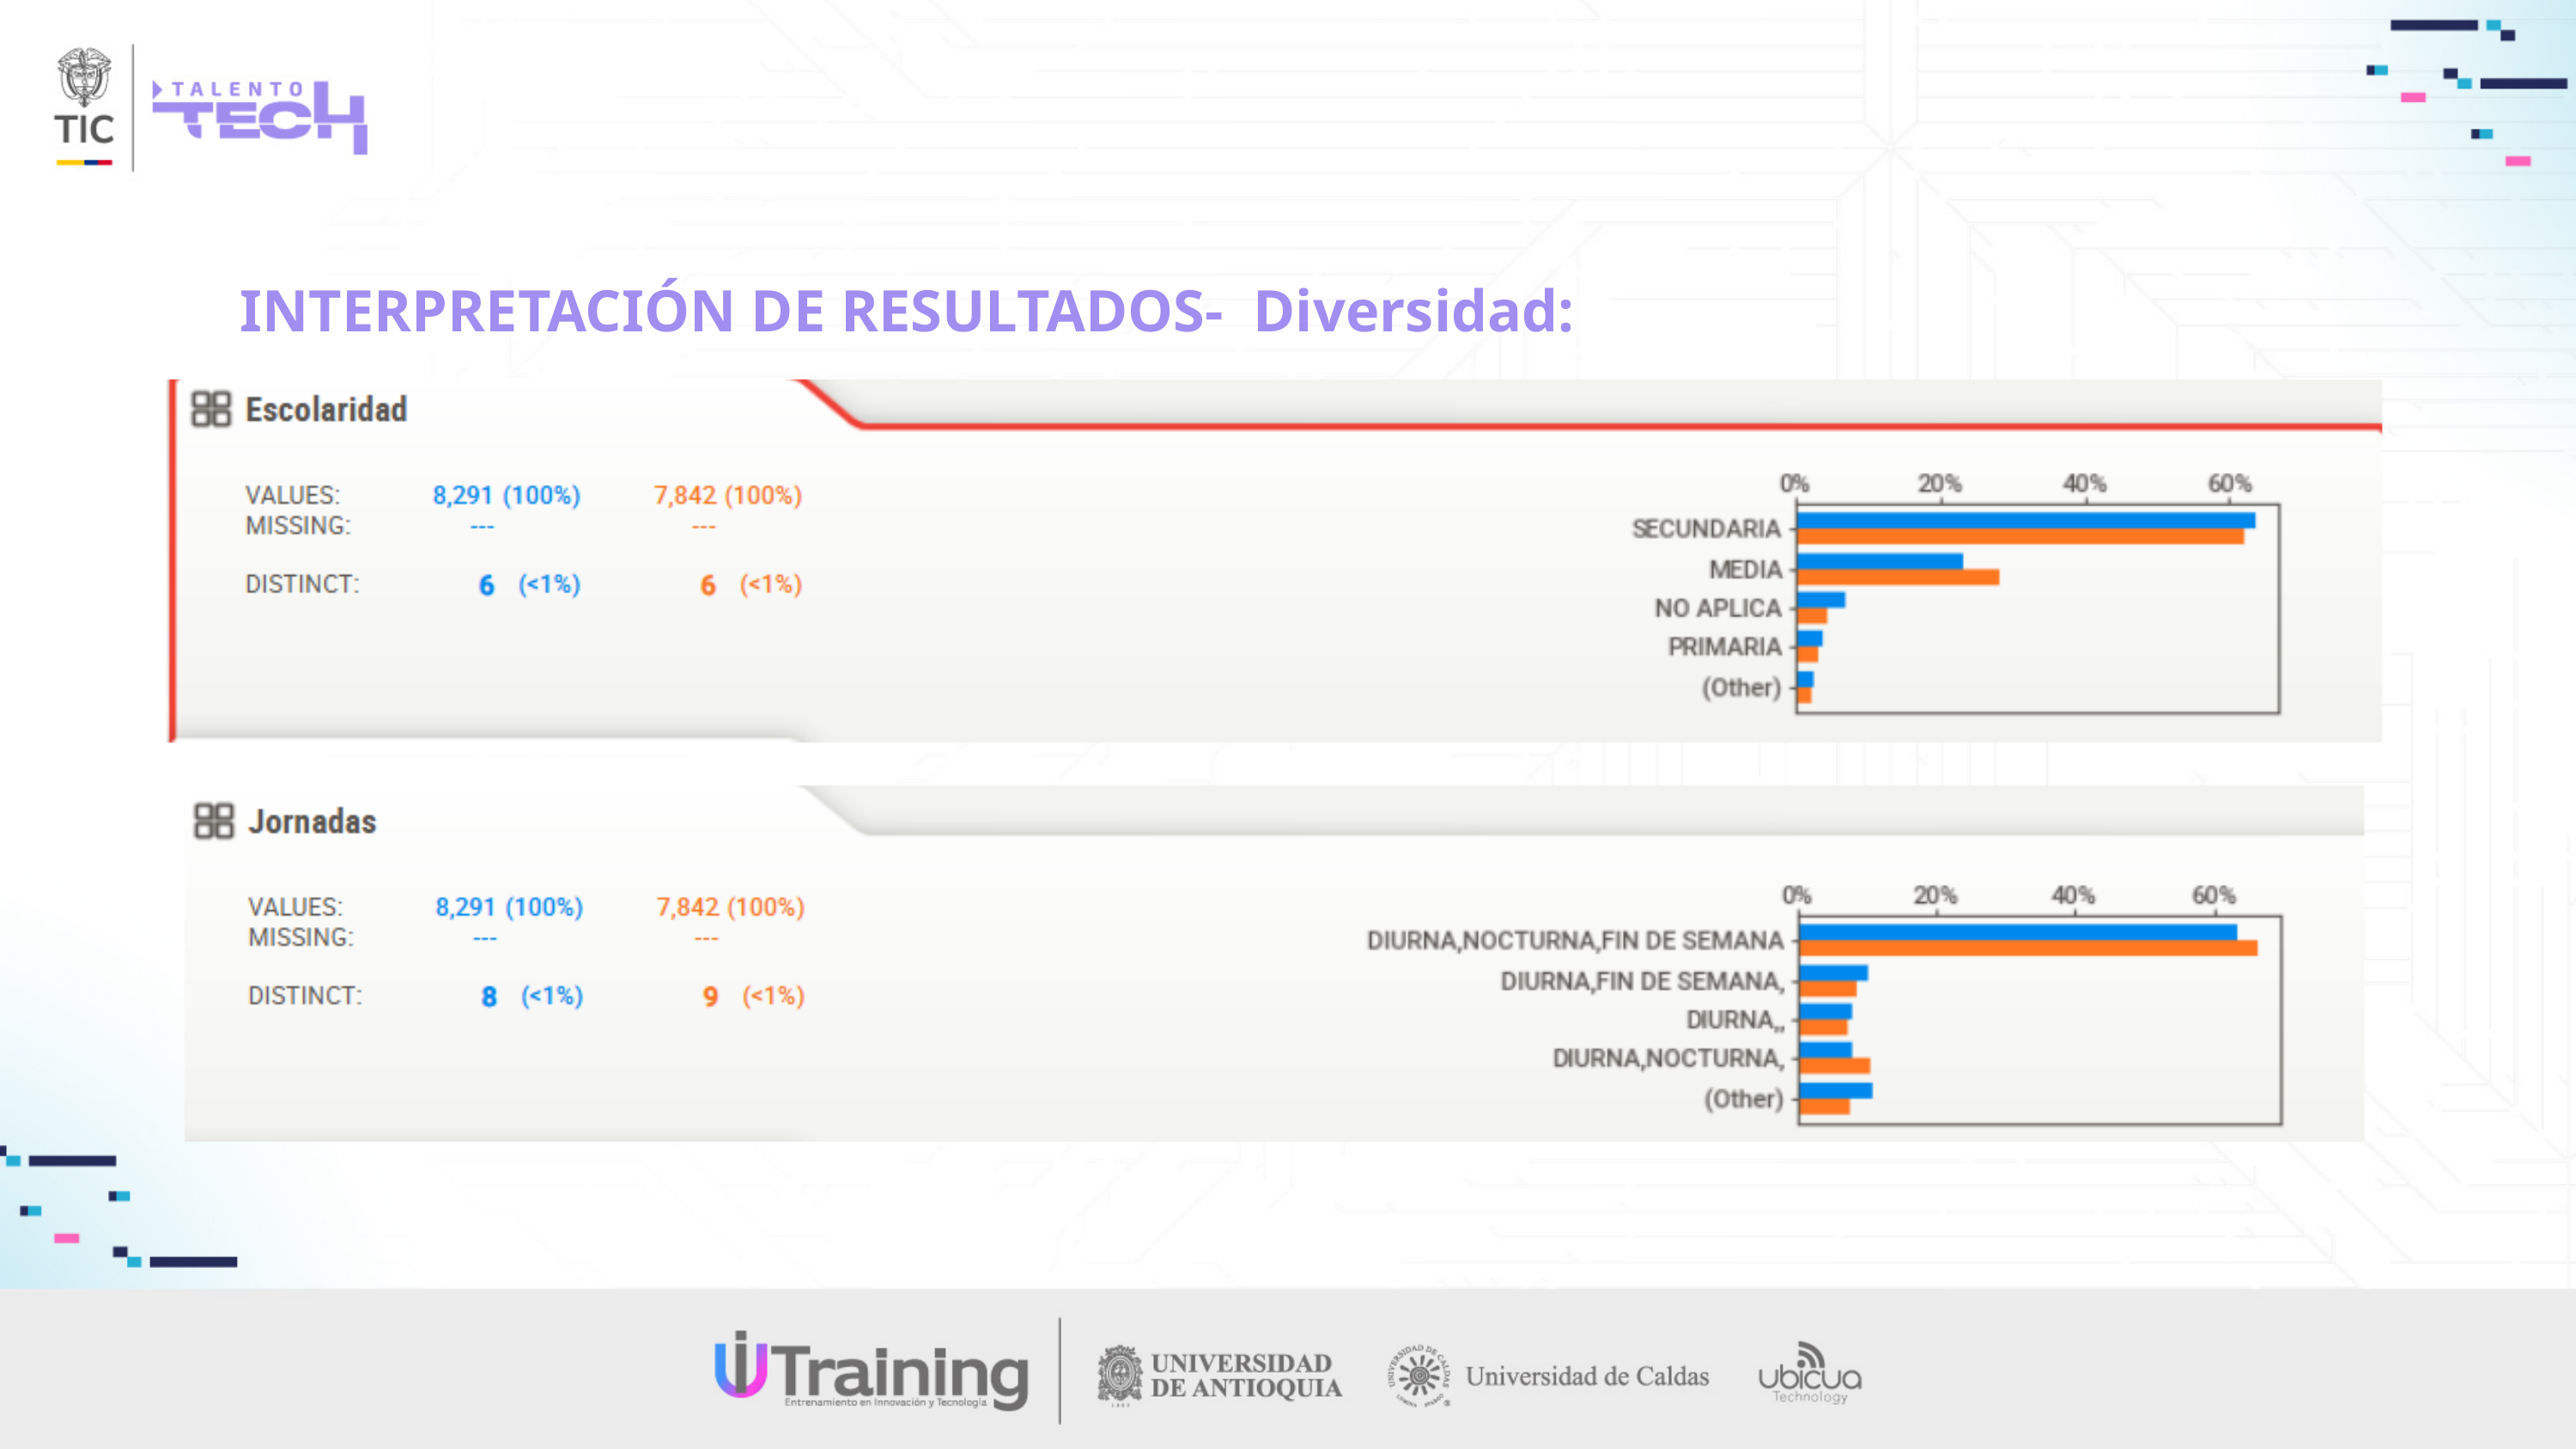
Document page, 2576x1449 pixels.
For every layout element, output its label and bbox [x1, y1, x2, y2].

text_box [185, 785, 2365, 1142]
text_box [166, 379, 2383, 743]
text_box [0, 0, 2576, 1449]
text_box [240, 281, 2172, 366]
